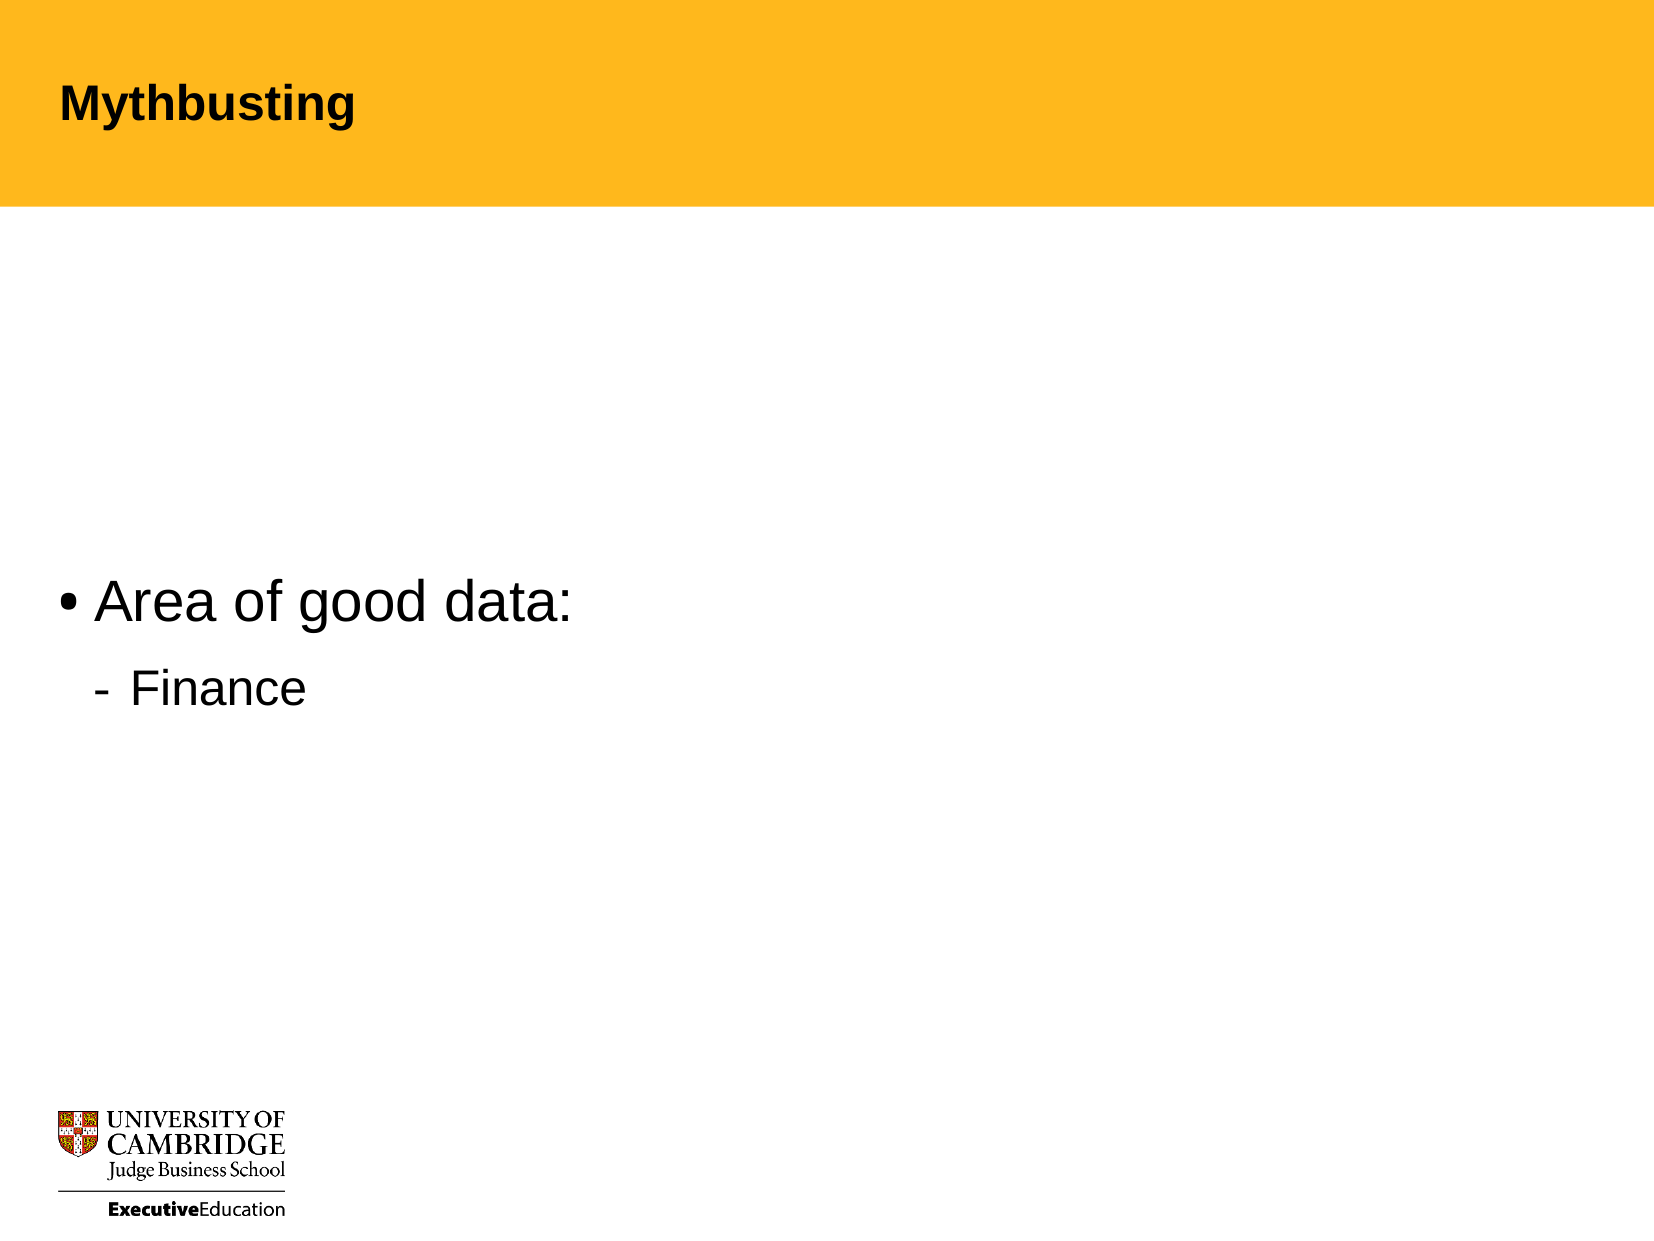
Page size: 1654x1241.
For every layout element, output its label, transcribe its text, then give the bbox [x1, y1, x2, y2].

list Mythbusting [0, 0, 1654, 207]
list Area of good data: Finance [59, 236, 1595, 1049]
picture [58, 1110, 285, 1216]
